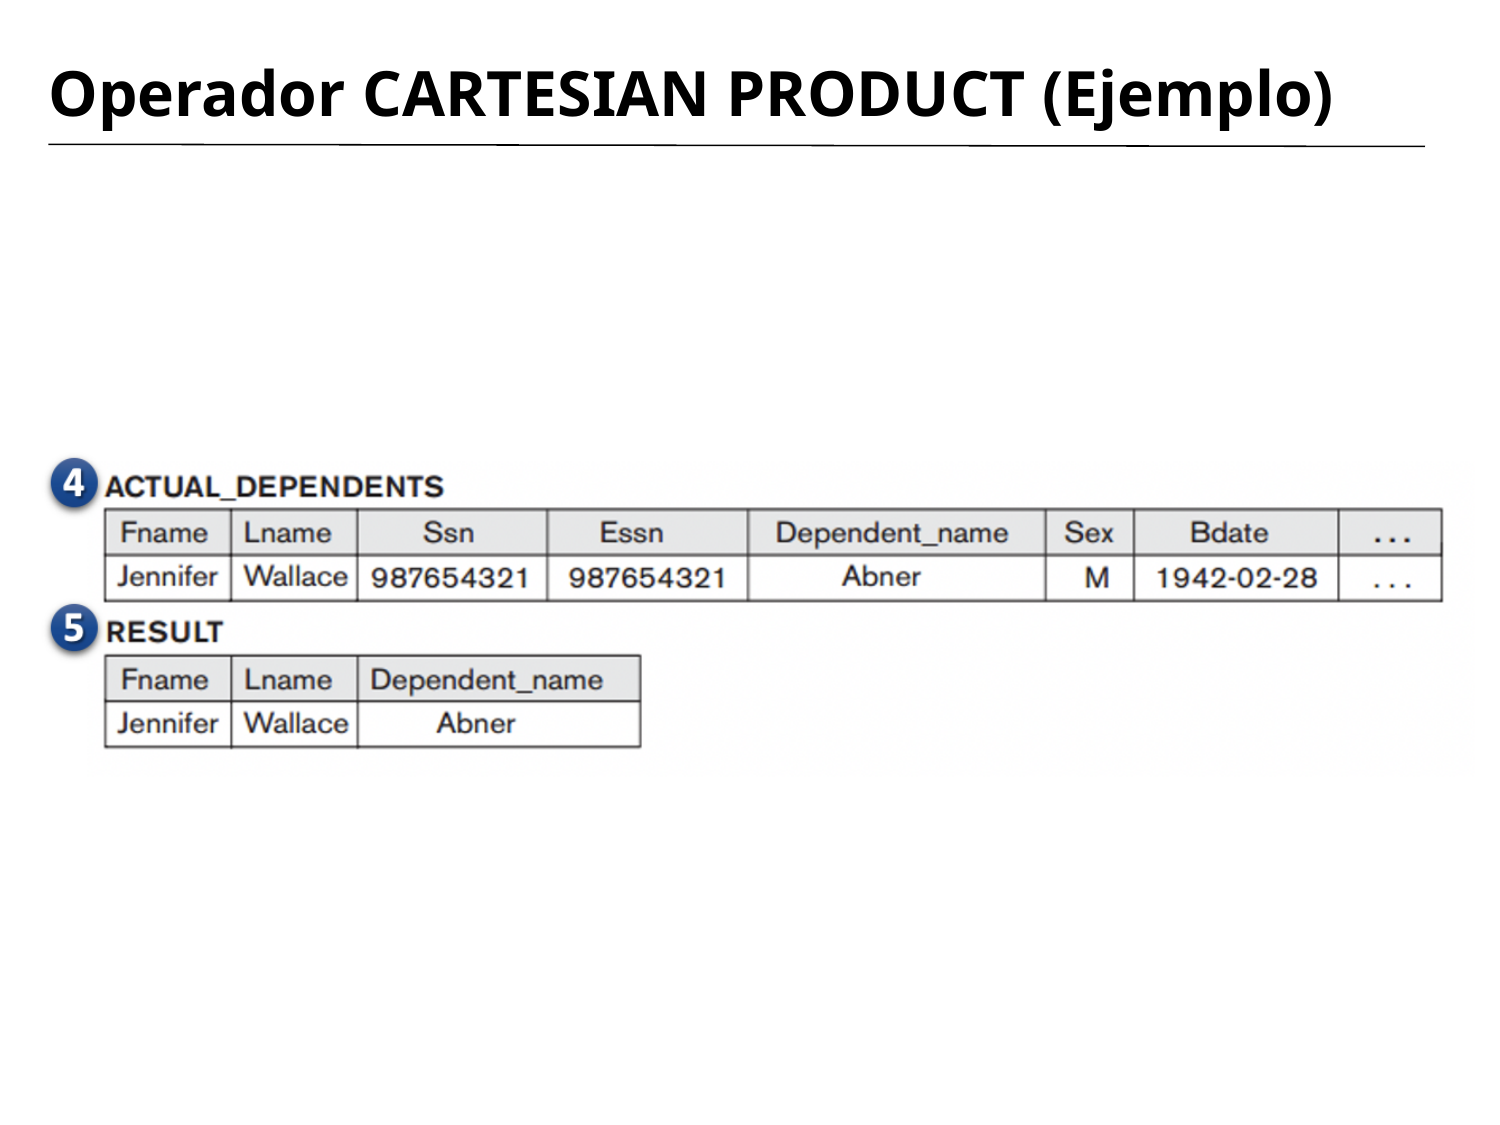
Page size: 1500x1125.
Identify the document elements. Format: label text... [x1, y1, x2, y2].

picture [24, 431, 1476, 777]
title Operador CARTESIAN PRODUCT (Ejemplo) [33, 32, 1384, 145]
